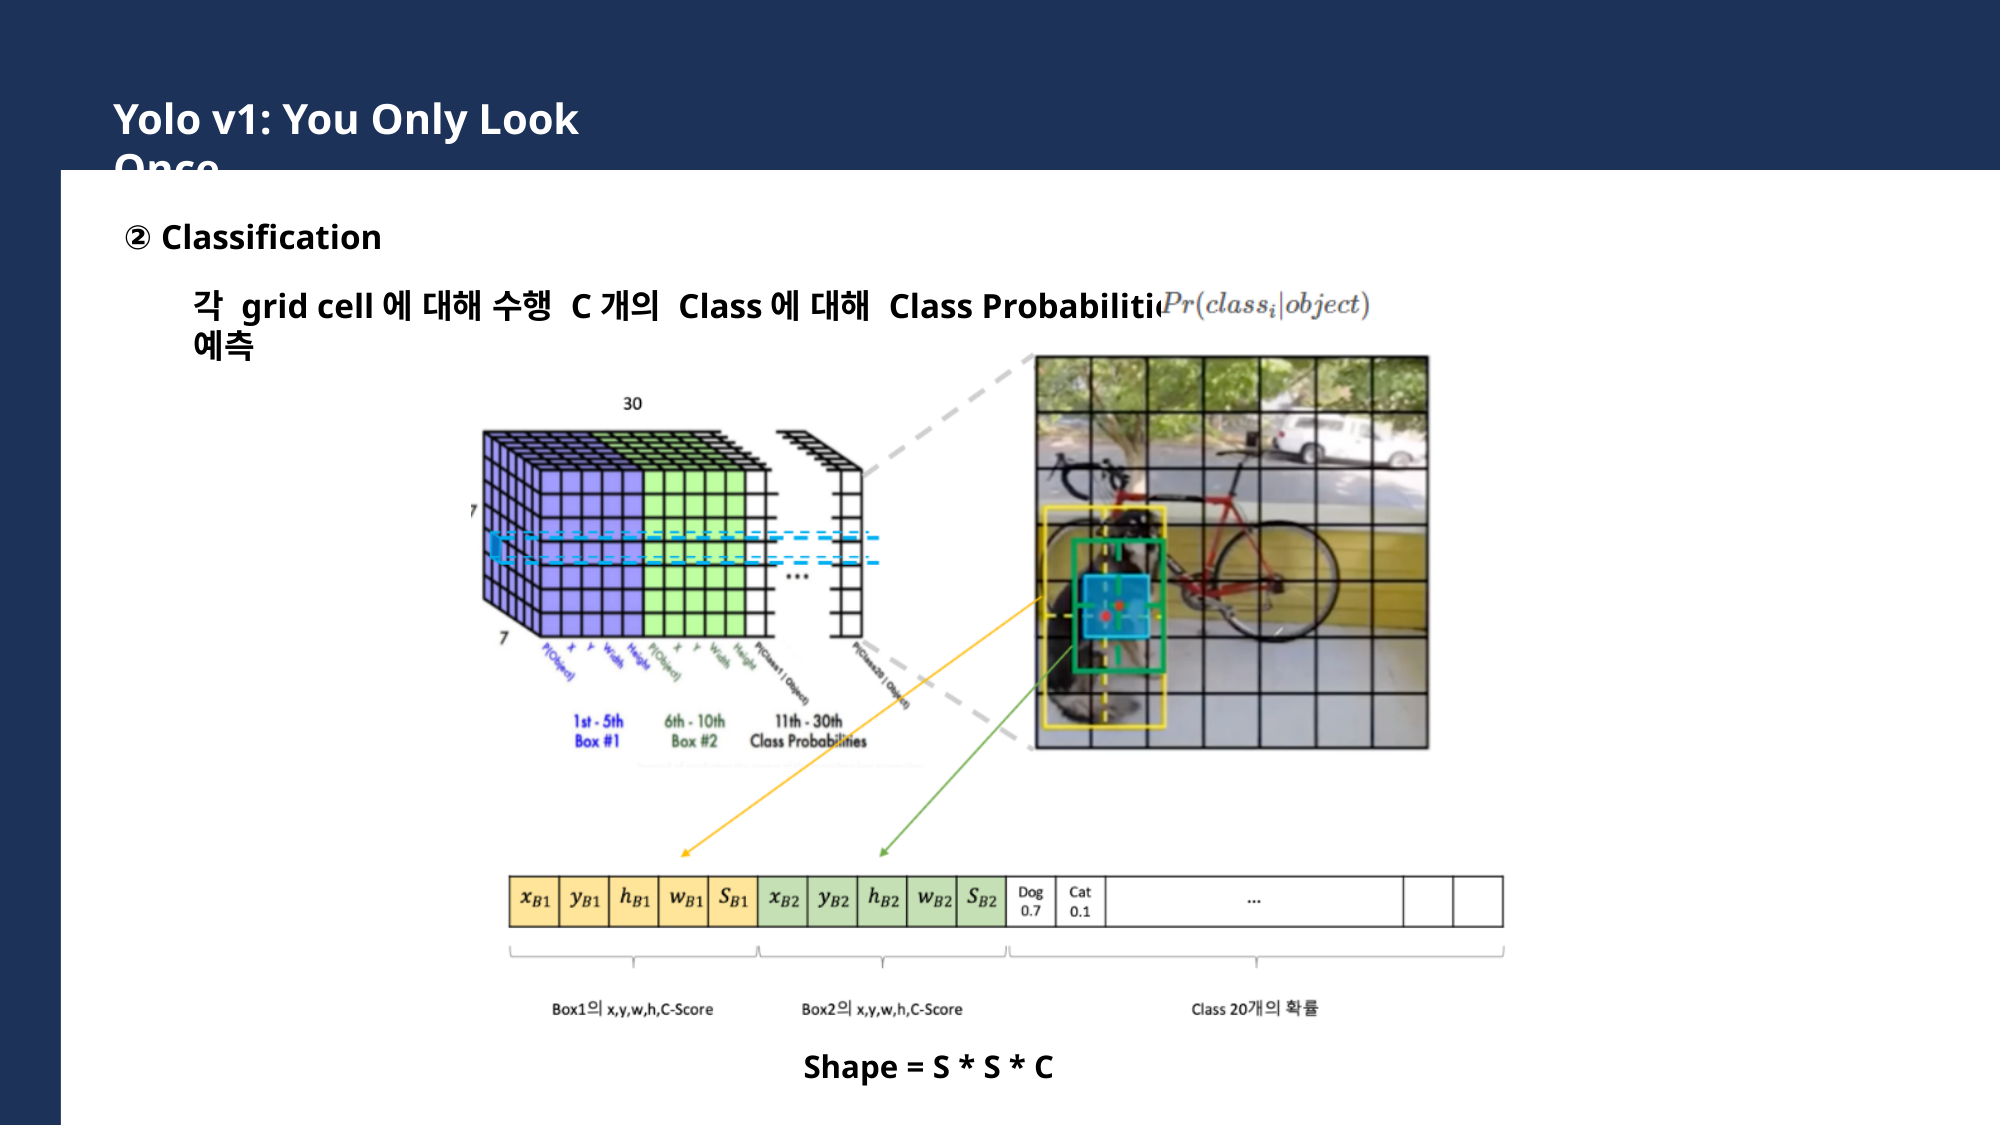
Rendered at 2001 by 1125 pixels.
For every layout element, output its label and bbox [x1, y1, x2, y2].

text_box [60, 67, 2000, 1125]
picture [471, 289, 1529, 1039]
